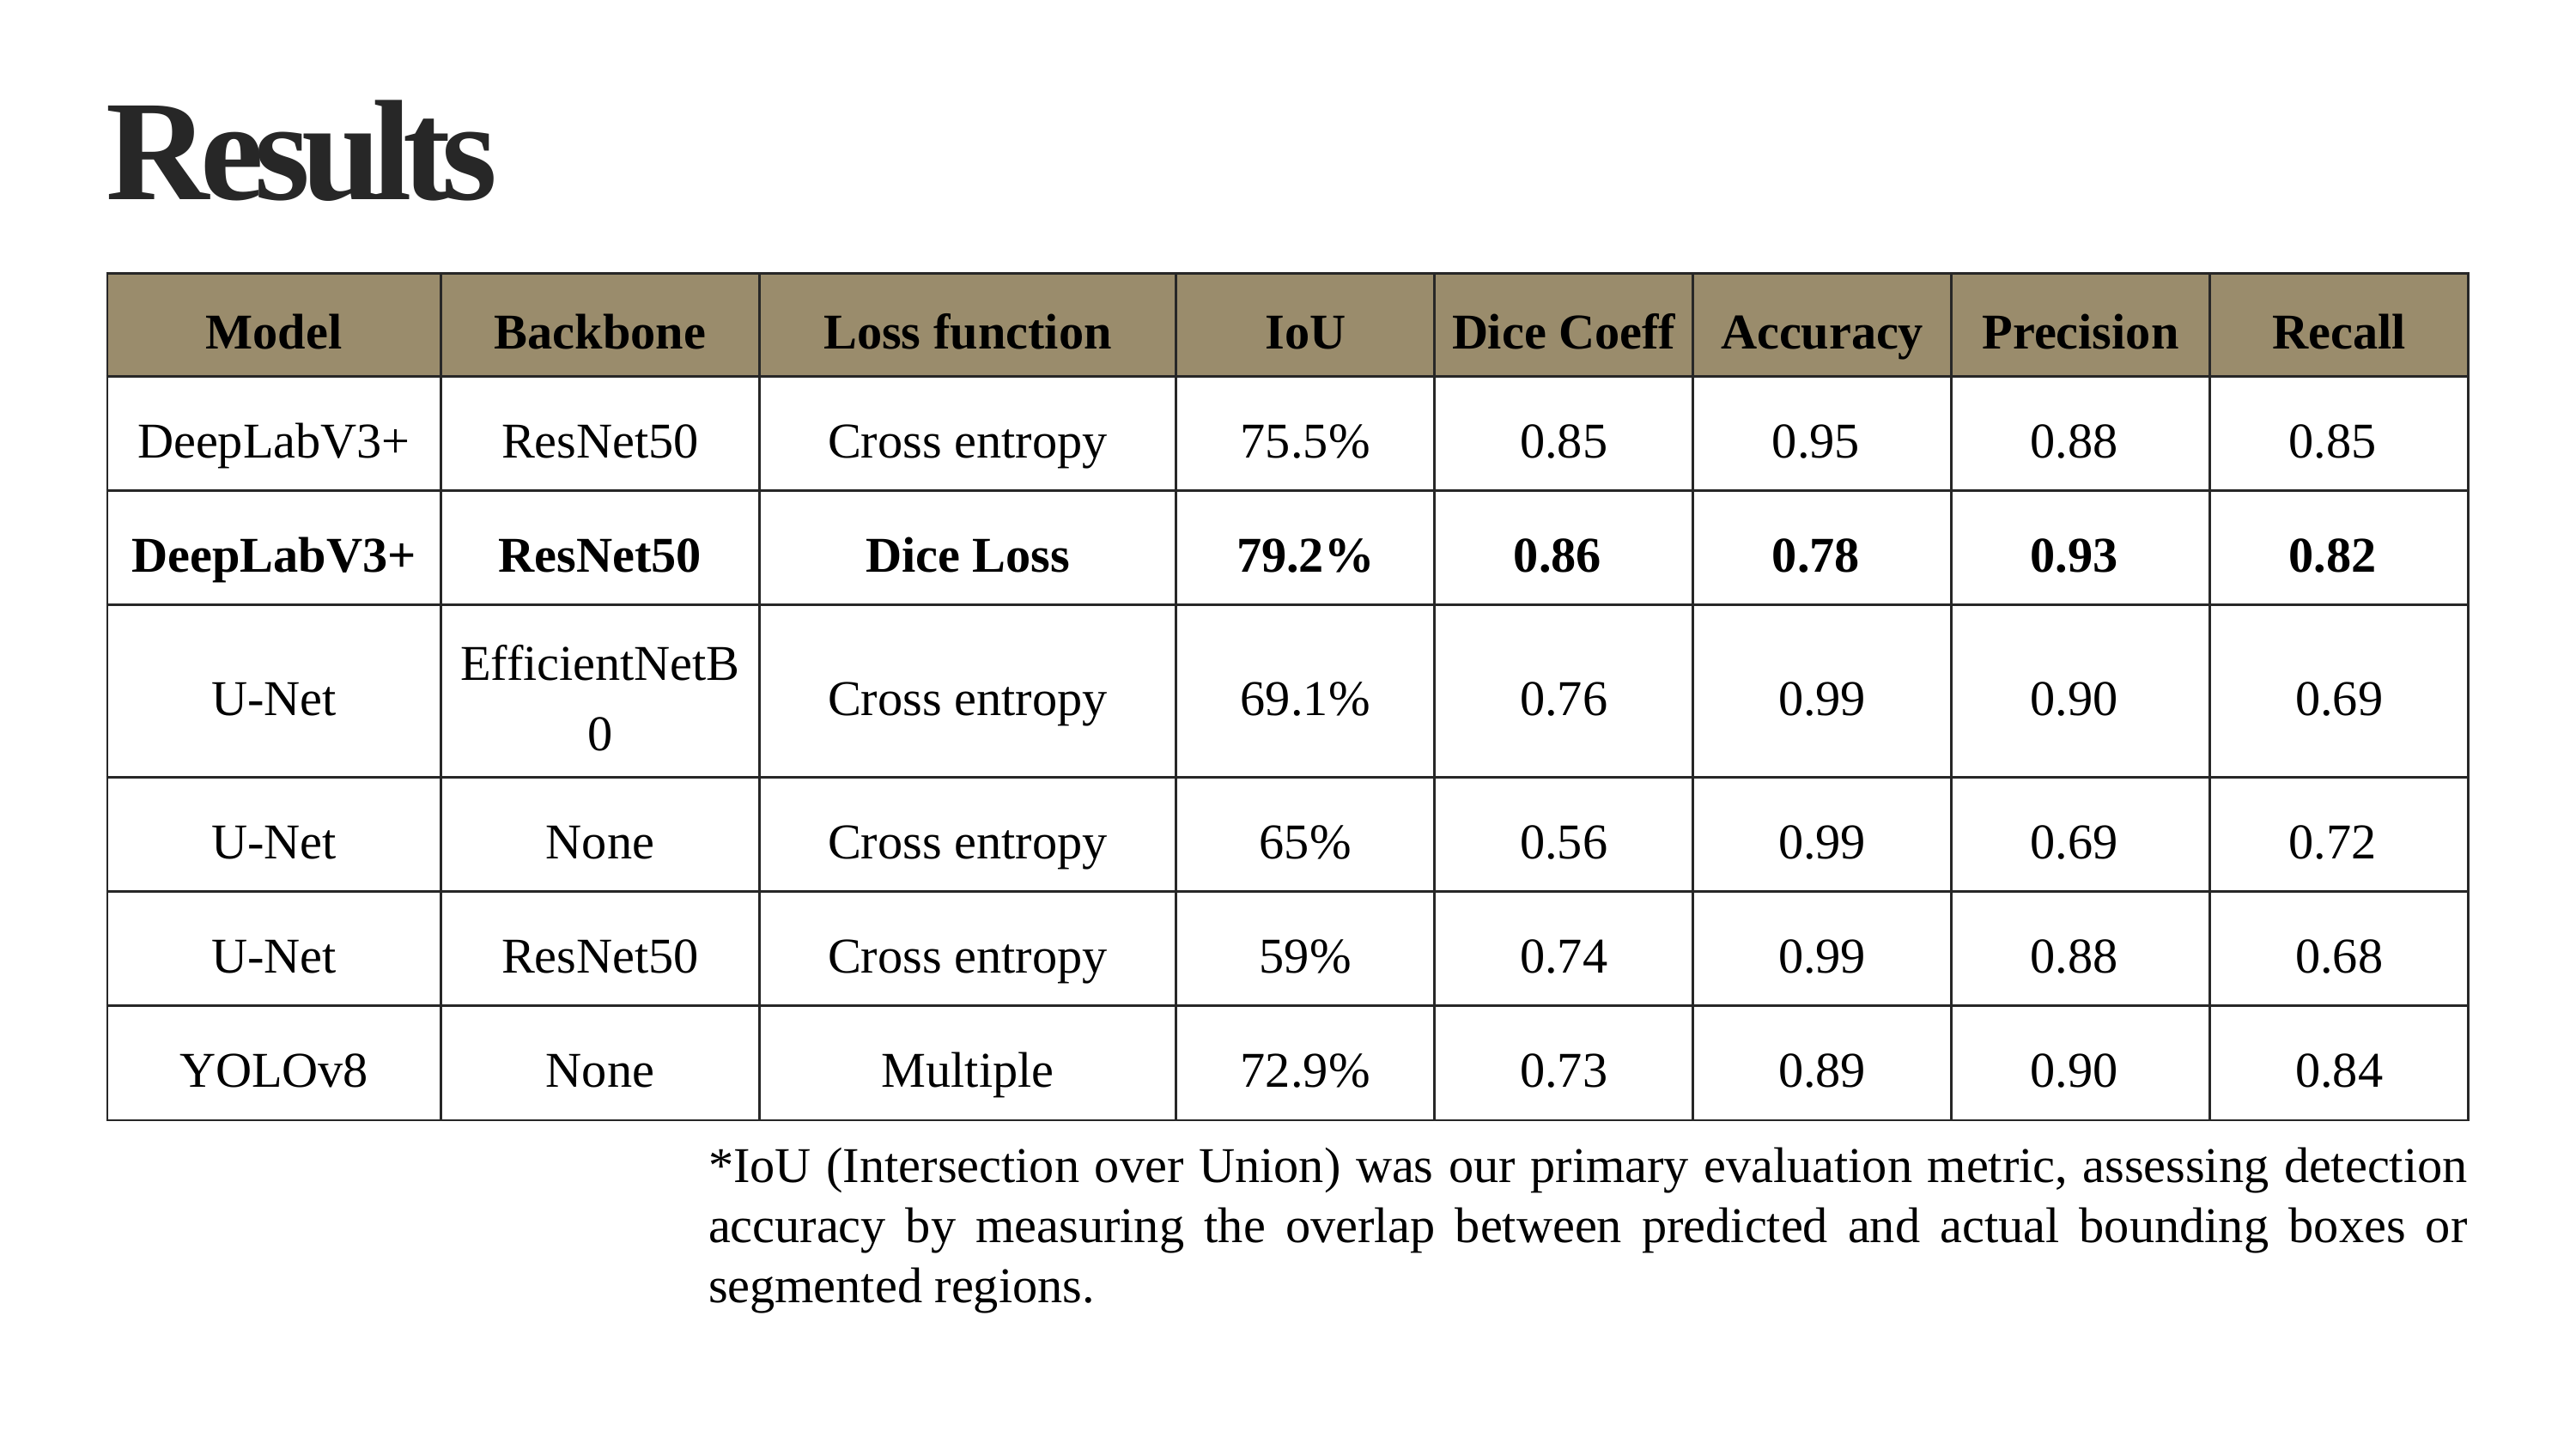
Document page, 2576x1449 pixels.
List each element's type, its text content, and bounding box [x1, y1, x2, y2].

table_cell U-Net [108, 606, 440, 776]
table_header Dice Coeff [1436, 275, 1692, 375]
table_cell 0.85 [2211, 378, 2467, 489]
table_cell ResNet50 [442, 378, 758, 489]
table_cell DeepLabV3+ [108, 378, 440, 489]
table_cell Cross entropy [761, 779, 1175, 890]
table_cell 0.76 [1436, 606, 1692, 776]
table_cell 0.95 [1694, 378, 1950, 489]
table_cell ResNet50 [442, 492, 758, 603]
table_cell 0.90 [1953, 1007, 2208, 1119]
table_cell 0.88 [1953, 378, 2208, 489]
table_cell 0.69 [1953, 779, 2208, 890]
table_cell None [442, 779, 758, 890]
table_cell 0.78 [1694, 492, 1950, 603]
table_header Recall [2211, 275, 2467, 375]
table_cell EfficientNetB0 [442, 606, 758, 776]
table_cell Cross entropy [761, 606, 1175, 776]
table_cell Cross entropy [761, 893, 1175, 1004]
table_cell U-Net [108, 893, 440, 1004]
table_header Accuracy [1694, 275, 1950, 375]
table_cell 0.56 [1436, 779, 1692, 890]
table_cell 65% [1177, 779, 1433, 890]
table_cell 0.89 [1694, 1007, 1950, 1119]
table_cell 0.72 [2211, 779, 2467, 890]
table_cell ResNet50 [442, 893, 758, 1004]
table_cell 59% [1177, 893, 1433, 1004]
text_box *IoU (Intersection over Union) was our primary evaluation metric, assessing detection accuracy by measuring the overlap between predicted and actual bounding boxes or segmented regions. [708, 1131, 2469, 1313]
table_cell YOLOv8 [108, 1007, 440, 1119]
table_cell 0.69 [2211, 606, 2467, 776]
table_header Model [108, 275, 440, 375]
table_cell 0.99 [1694, 779, 1950, 890]
table_header Backbone [442, 275, 758, 375]
table_cell 69.1% [1177, 606, 1433, 776]
table_cell 0.86 [1436, 492, 1692, 603]
table_cell 0.88 [1953, 893, 2208, 1004]
text_box Results [106, 56, 2034, 228]
table_cell Cross entropy [761, 378, 1175, 489]
table_cell 75.5% [1177, 378, 1433, 489]
table_cell 0.90 [1953, 606, 2208, 776]
table_cell 0.74 [1436, 893, 1692, 1004]
table_cell Dice Loss [761, 492, 1175, 603]
table_cell 0.99 [1694, 893, 1950, 1004]
table_cell Multiple [761, 1007, 1175, 1119]
table_cell 79.2% [1177, 492, 1433, 603]
table_cell 0.93 [1953, 492, 2208, 603]
table_cell 0.73 [1436, 1007, 1692, 1119]
table_header IoU [1177, 275, 1433, 375]
table_cell 72.9% [1177, 1007, 1433, 1119]
table_cell 0.85 [1436, 378, 1692, 489]
table_header Precision [1953, 275, 2208, 375]
table_cell None [442, 1007, 758, 1119]
table_cell 0.84 [2211, 1007, 2467, 1119]
table_cell 0.99 [1694, 606, 1950, 776]
table_cell DeepLabV3+ [108, 492, 440, 603]
table_cell U-Net [108, 779, 440, 890]
table_cell 0.82 [2211, 492, 2467, 603]
table_header Loss function [761, 275, 1175, 375]
table_cell 0.68 [2211, 893, 2467, 1004]
